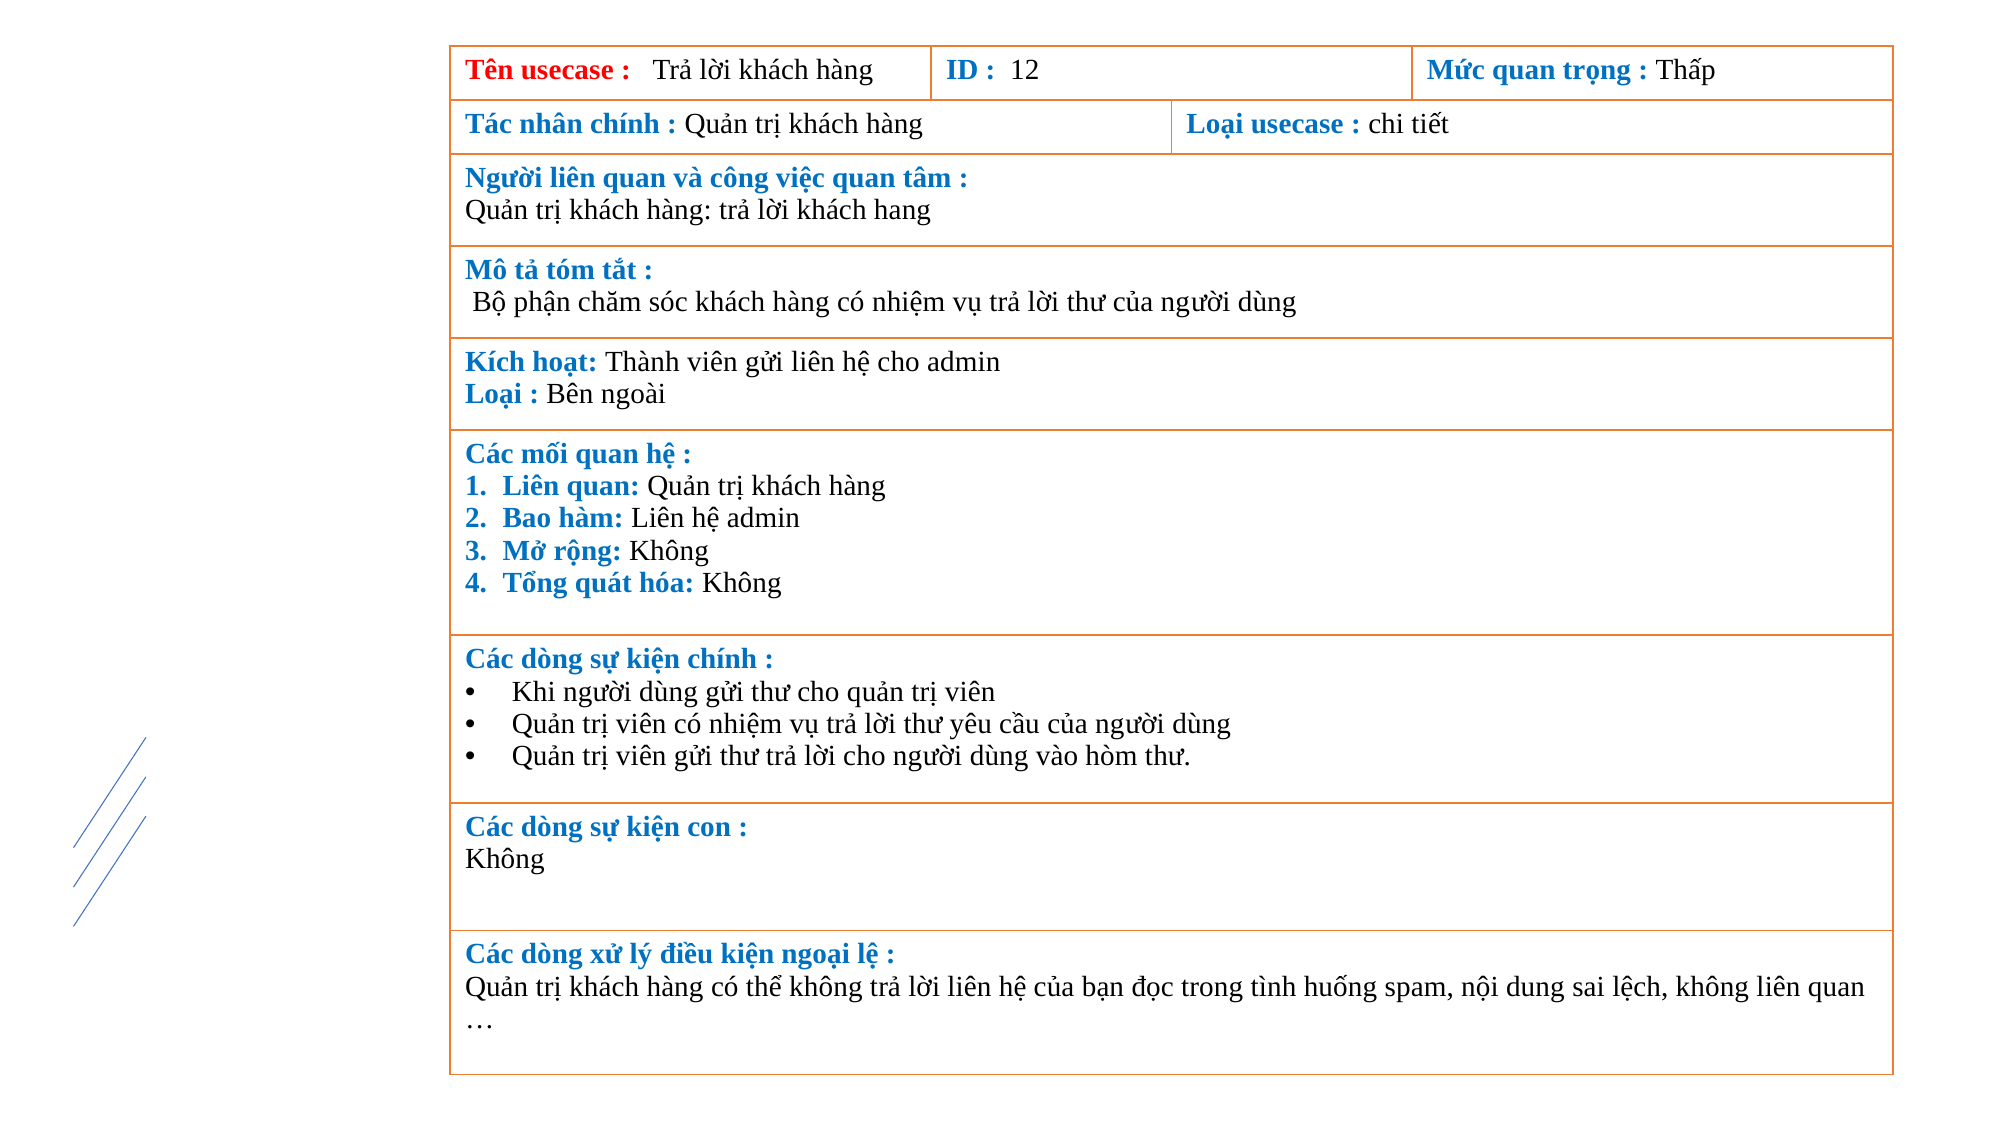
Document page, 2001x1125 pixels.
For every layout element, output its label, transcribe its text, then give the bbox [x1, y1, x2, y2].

table_cell Người liên quan và công việc quan tâm : Quản trị khách hàng: trả lời khách hang [451, 155, 1892, 245]
table_cell Mô tả tóm tắt : Bộ phận chăm sóc khách hàng có nhiệm vụ trả lời thư của người dùng [451, 247, 1892, 337]
table_header Mức quan trọng : Thấp [1413, 47, 1892, 99]
table_cell Các dòng xử lý điều kiện ngoại lệ : Quản trị khách hàng có thể không trả lời liên hệ của bạn đọc trong tình huống spam, nội dung sai lệch, không liên quan … [451, 931, 1892, 1074]
table_cell Loại usecase : chi tiết [1172, 101, 1892, 153]
table_cell Các dòng sự kiện chính : Khi người dùng gửi thư cho quản trị viên Quản trị viên có nhiệm vụ trả lời thư yêu cầu của người dùng Quản trị viên gửi thư trả lời cho người dùng vào hòm thư. [451, 636, 1892, 802]
table_header Tên usecase : Trả lời khách hàng [451, 47, 930, 99]
table_cell Các mối quan hệ : Liên quan: Quản trị khách hàng Bao hàm: Liên hệ admin Mở rộng: Không Tổng quát hóa: Không [451, 431, 1892, 634]
table_cell Các dòng sự kiện con : Không [451, 804, 1892, 930]
table_header ID : 12 [932, 47, 1411, 99]
table_cell Tác nhân chính : Quản trị khách hàng [451, 101, 1171, 153]
table_cell Kích hoạt: Thành viên gửi liên hệ cho admin Loại : Bên ngoài [451, 339, 1892, 429]
